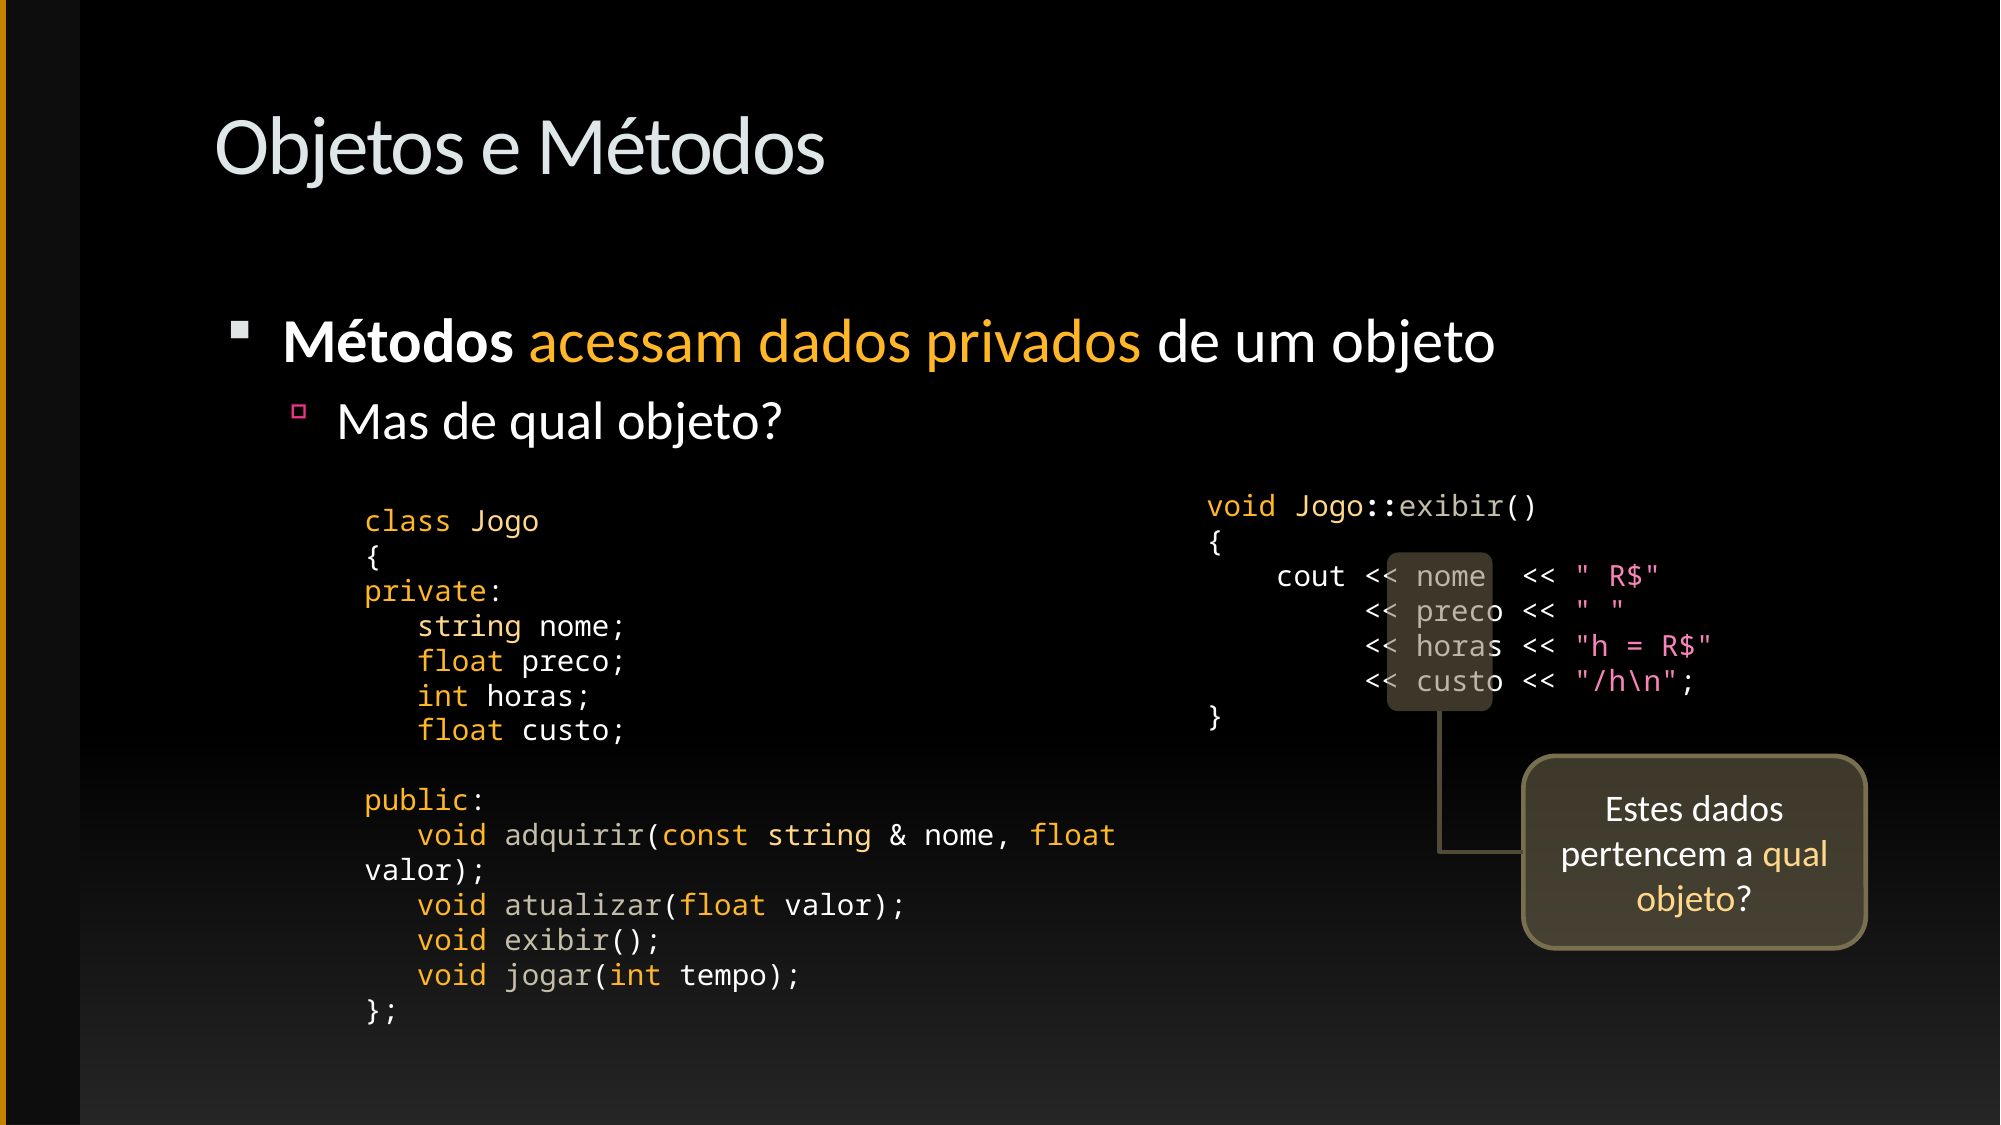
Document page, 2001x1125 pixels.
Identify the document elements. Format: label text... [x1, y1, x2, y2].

list Métodos acessam dados privados de um objeto Mas de qual objeto? [200, 292, 1900, 1043]
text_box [1523, 755, 1867, 949]
text_box [1387, 552, 1493, 712]
title Objetos e Métodos [200, 83, 1627, 234]
text_box void Jogo::exibir() { cout << nome << " R$" << preco << " " << horas << "h = R$" << custo << "/h\n"; } [1191, 479, 1765, 740]
text_box class Jogo { private: string nome; float preco; int horas; float custo; public: void adquirir(const string & nome, float valor); void atualizar(float valor); void exibir(); void jogar(int tempo); }; [349, 494, 1212, 1034]
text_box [1439, 710, 1524, 853]
